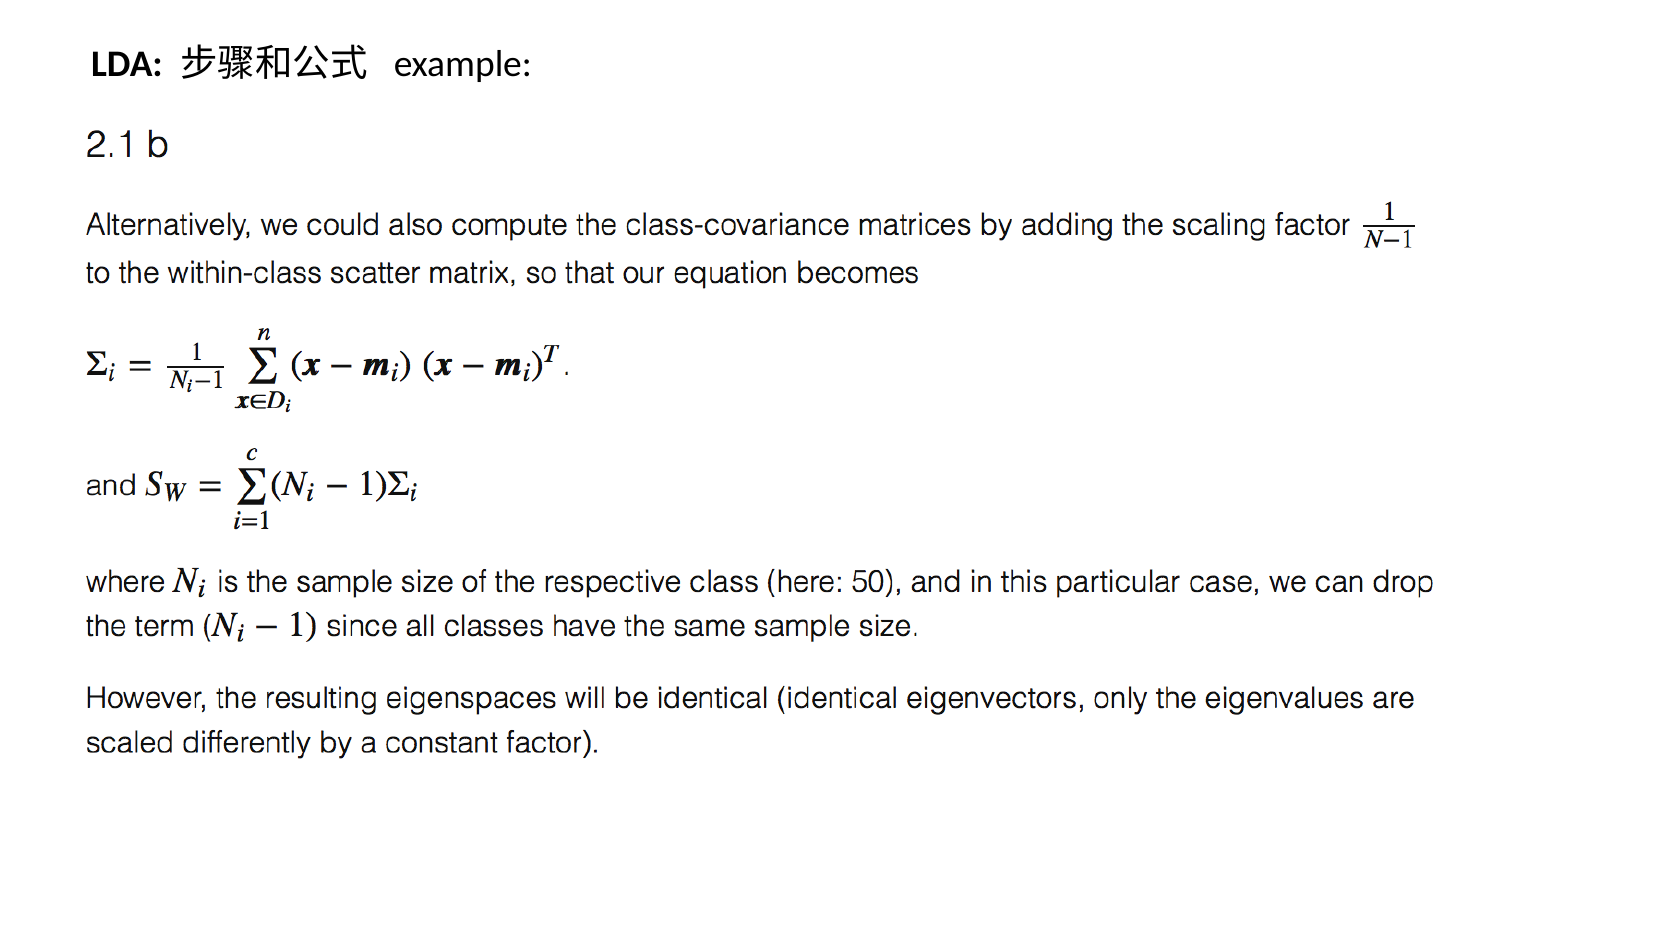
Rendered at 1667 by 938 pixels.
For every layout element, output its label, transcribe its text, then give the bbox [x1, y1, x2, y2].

picture [76, 112, 1455, 789]
text_box LDA: 步骤和公式 example: [76, 31, 1546, 92]
